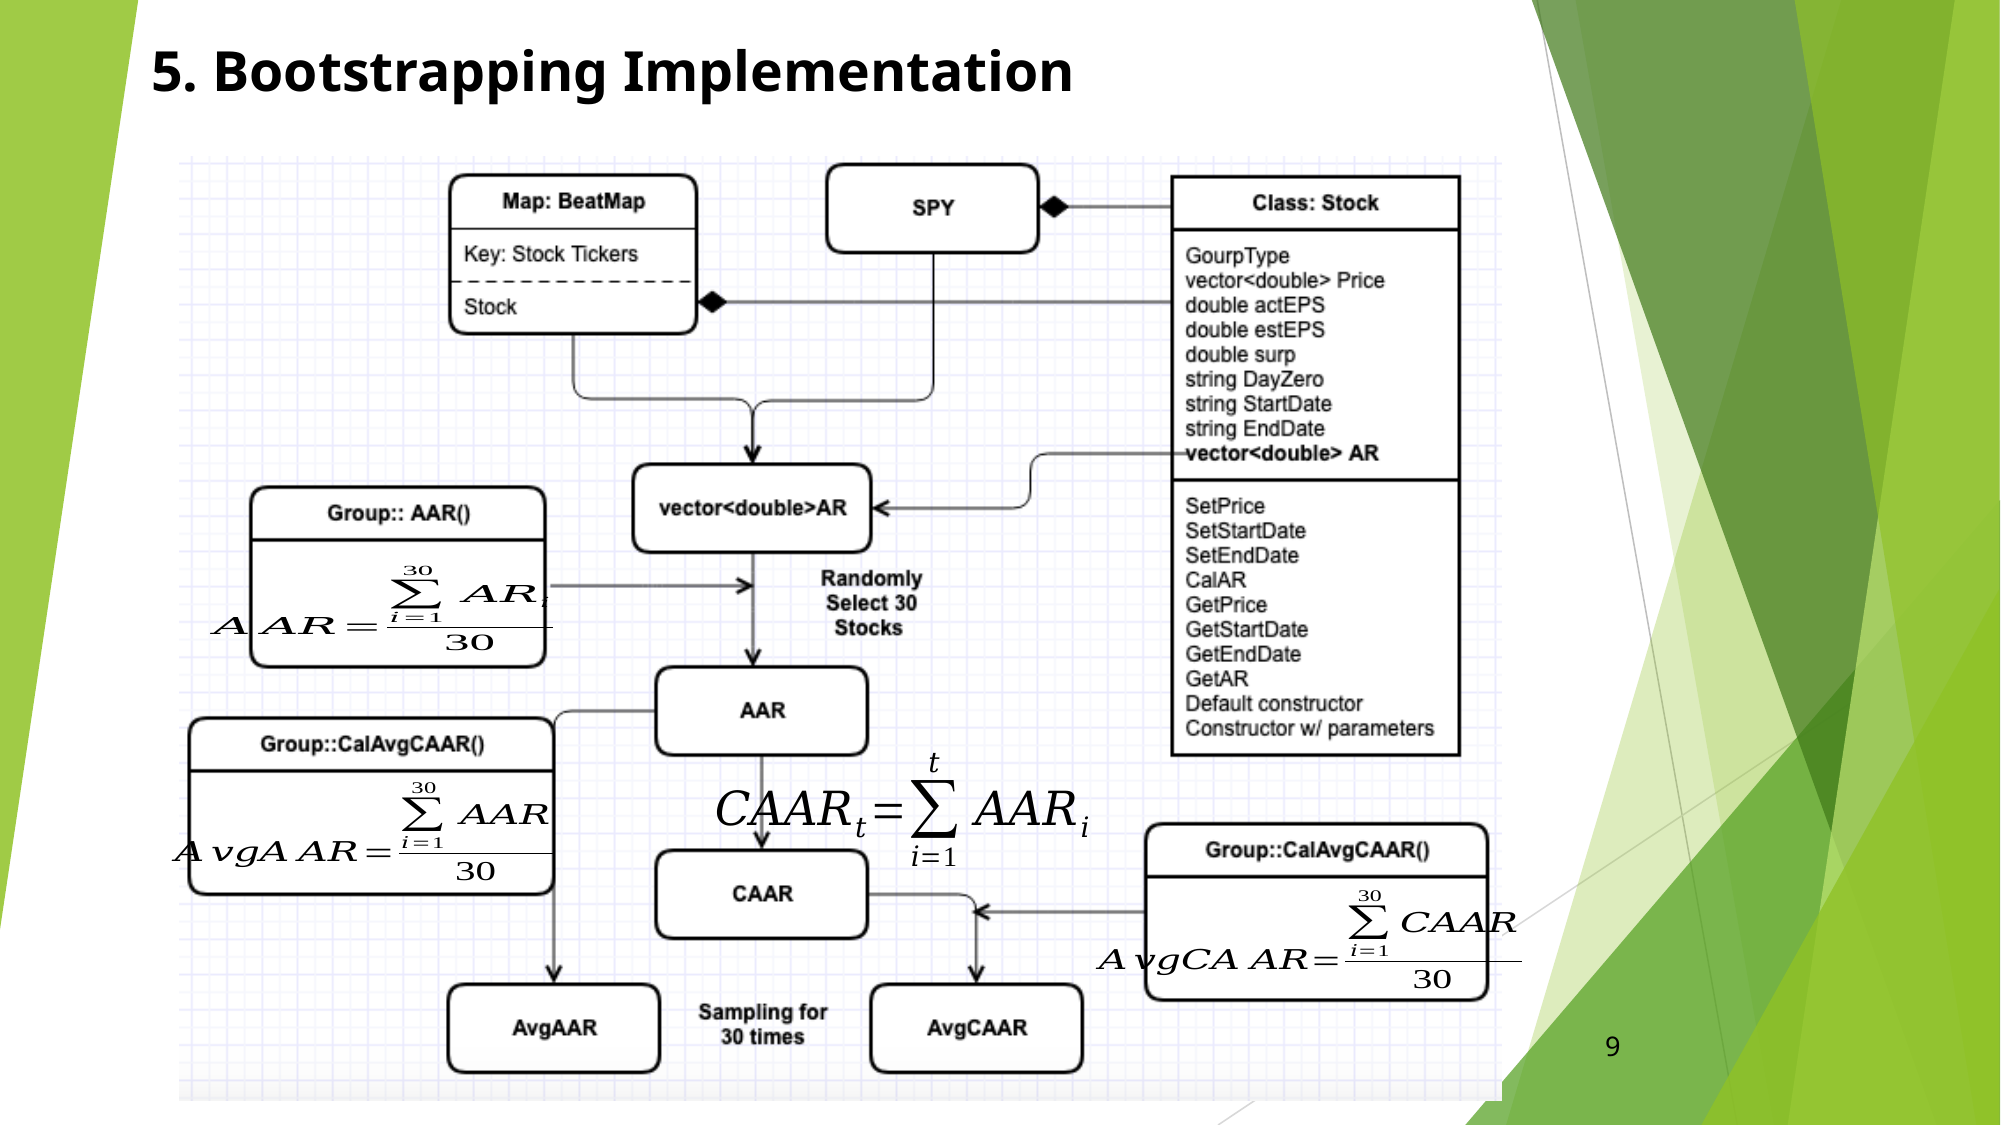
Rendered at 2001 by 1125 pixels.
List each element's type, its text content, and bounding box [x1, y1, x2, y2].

picture [178, 156, 1503, 1101]
slide_number 9 [1523, 1017, 1636, 1078]
text_box 5. Bootstrapping Implementation [135, 28, 1546, 110]
